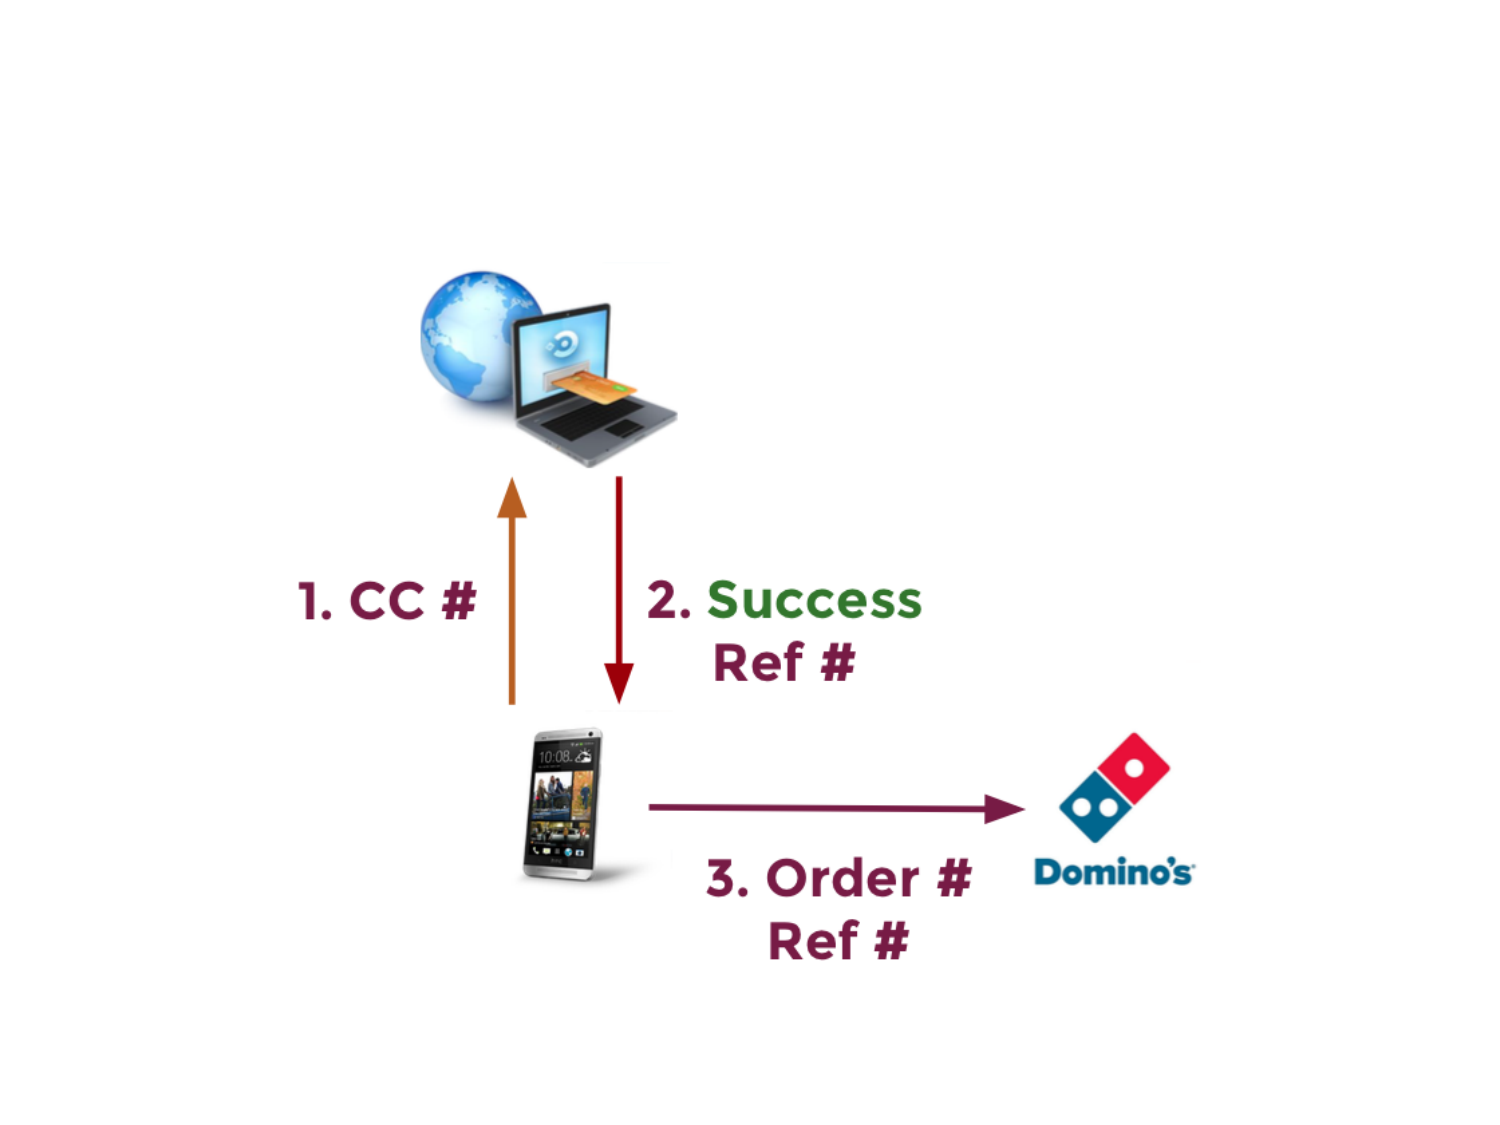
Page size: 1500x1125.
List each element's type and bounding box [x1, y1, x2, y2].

list [74, 262, 1426, 1006]
